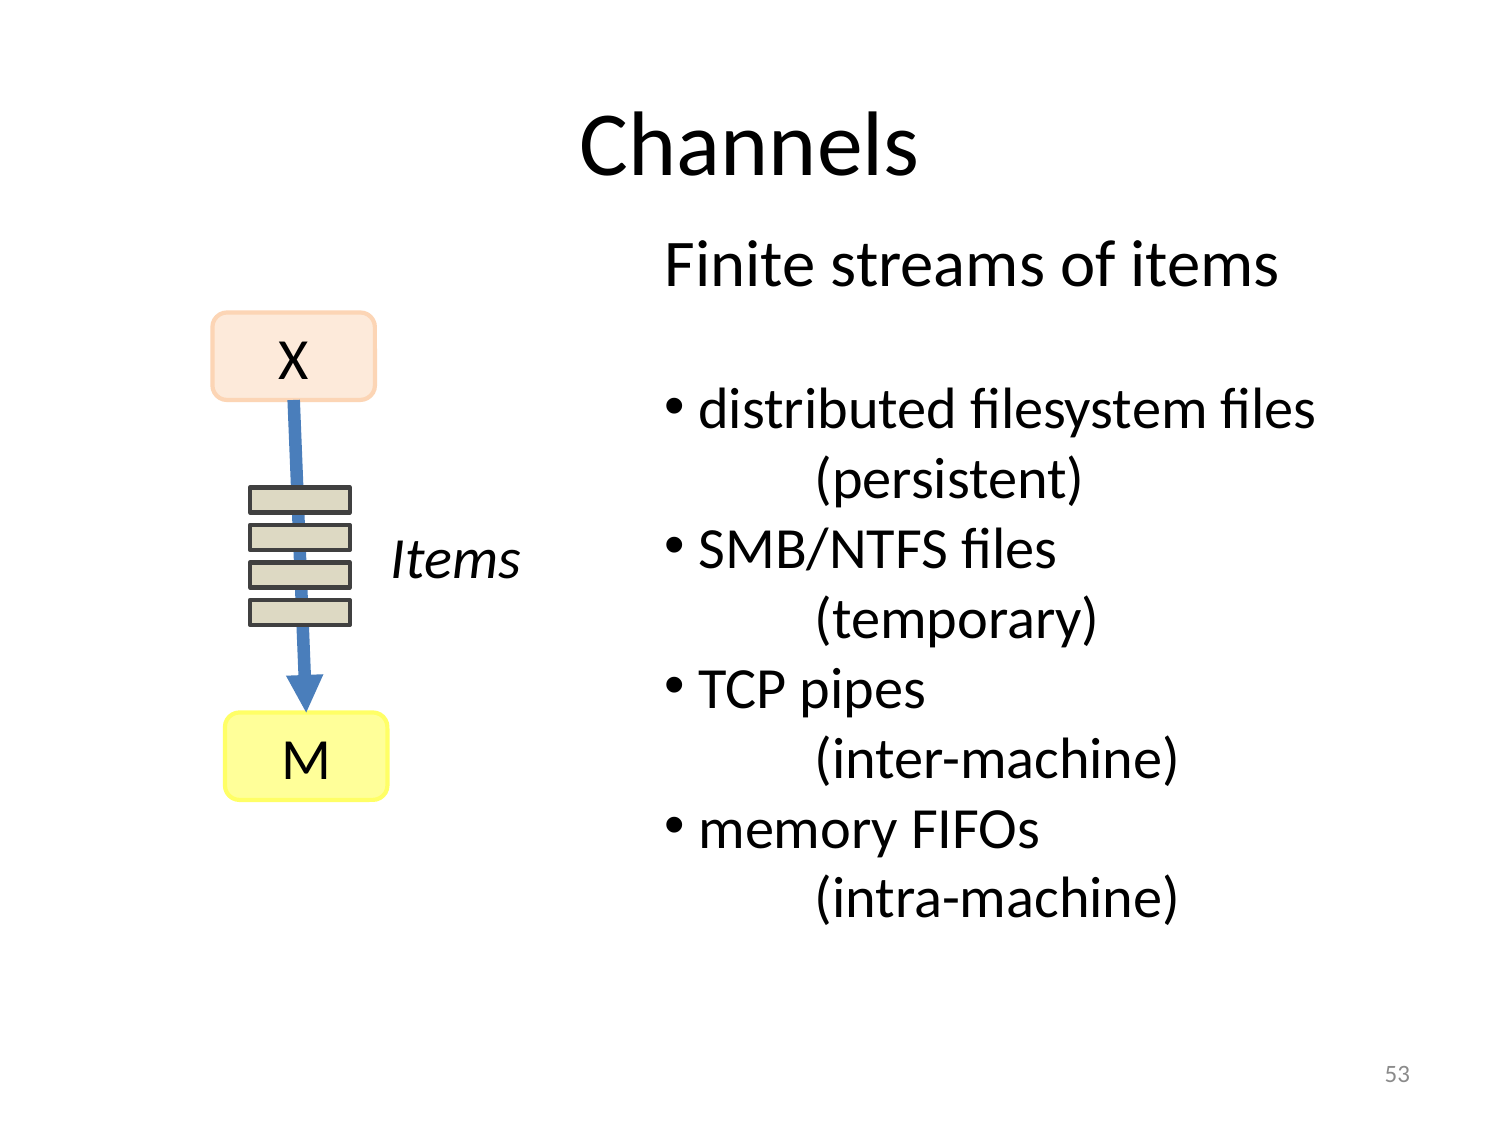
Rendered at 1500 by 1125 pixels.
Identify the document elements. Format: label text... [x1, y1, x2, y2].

text_box Items [375, 512, 536, 598]
text_box [248, 485, 352, 515]
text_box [143, 549, 457, 563]
slide_number 53 [1074, 1042, 1425, 1103]
text_box M [222, 710, 390, 803]
title Channels [75, 45, 1425, 233]
text_box Finite streams of items distributed filesystem files (persistent) SMB/NTFS files (temporary) TCP pipes (inter-machine) memory FIFOs (intra-machine) [650, 212, 1350, 937]
text_box [248, 523, 352, 548]
text_box [248, 572, 352, 590]
text_box X [210, 310, 378, 403]
text_box [248, 598, 352, 627]
